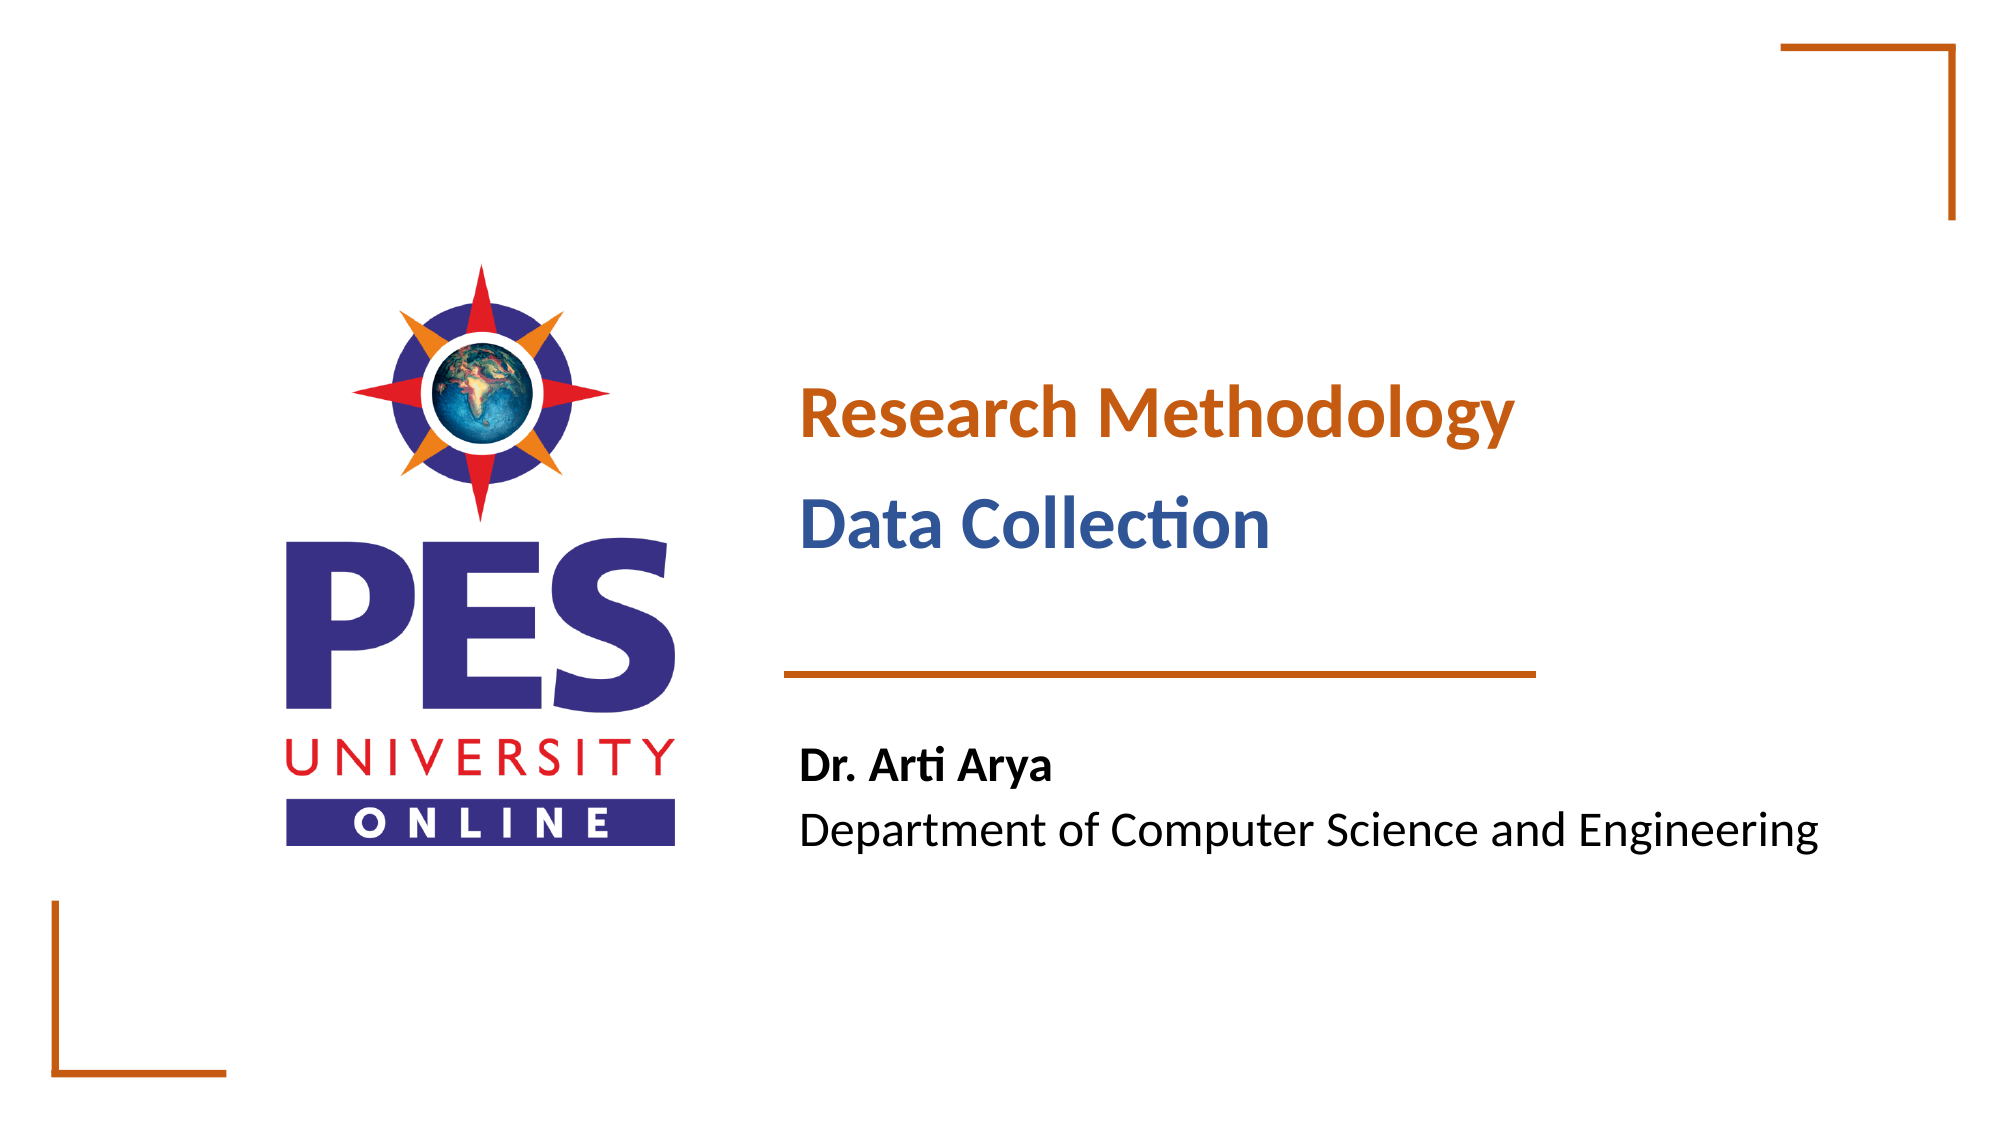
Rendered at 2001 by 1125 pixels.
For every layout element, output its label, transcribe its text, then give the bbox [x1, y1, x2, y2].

text_box Department of Computer Science and Engineering [784, 789, 2000, 865]
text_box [51, 900, 227, 1078]
text_box Research Methodology [784, 355, 2000, 460]
text_box Data Collection [784, 466, 2000, 571]
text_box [1780, 43, 1956, 221]
text_box Dr. Arti Arya [784, 724, 2000, 789]
picture [286, 263, 675, 846]
